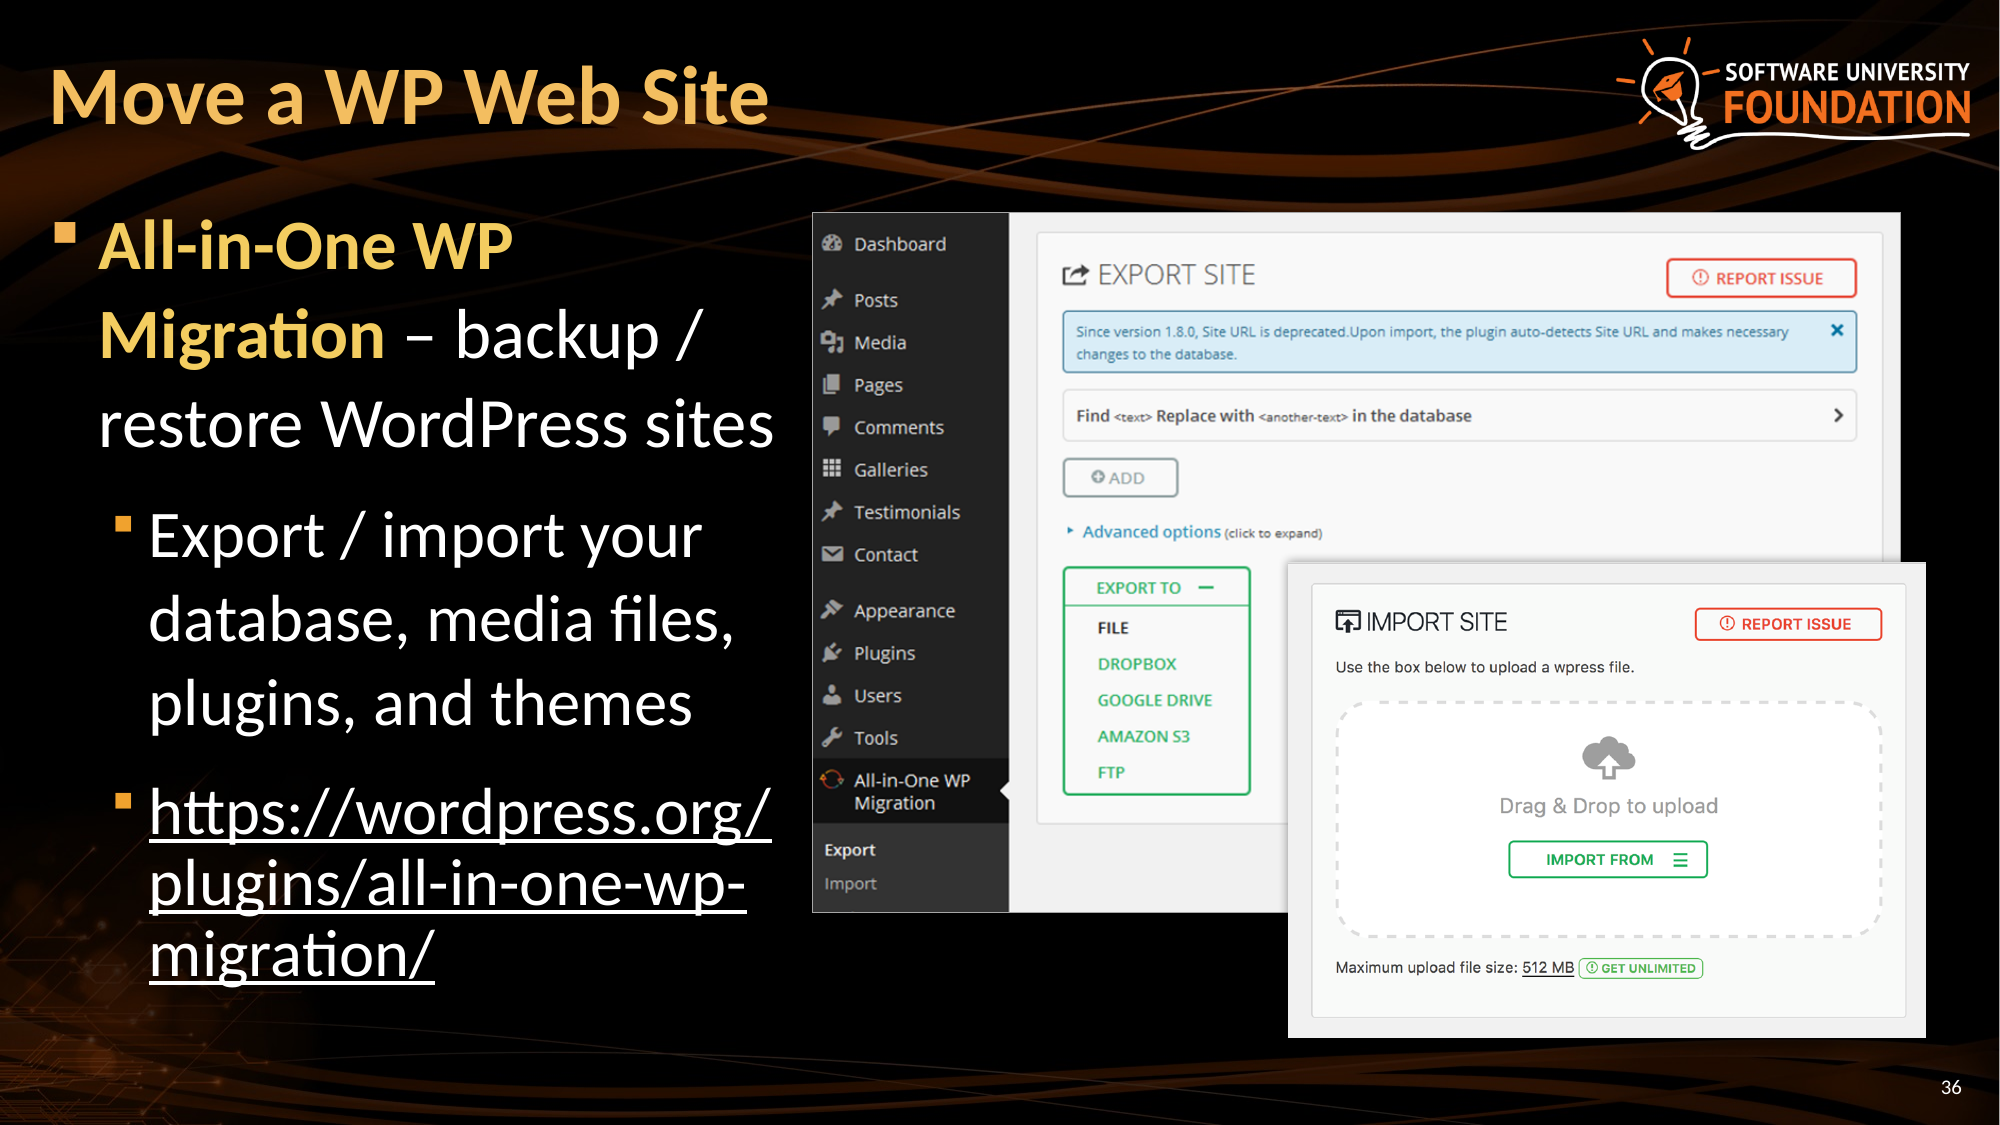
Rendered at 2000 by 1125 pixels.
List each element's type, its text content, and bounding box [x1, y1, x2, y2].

slide_number 36 [1897, 1070, 1968, 1103]
list All-in-One WP Migration – backup / restore WordPress sites Export / import your database, media files, plugins, and themes https://wordpress.org/plugins/all-in-one-wp-migration/ [31, 189, 813, 1103]
picture [0, 0, 2000, 1125]
title Move a WP Web Site [30, 6, 1602, 189]
